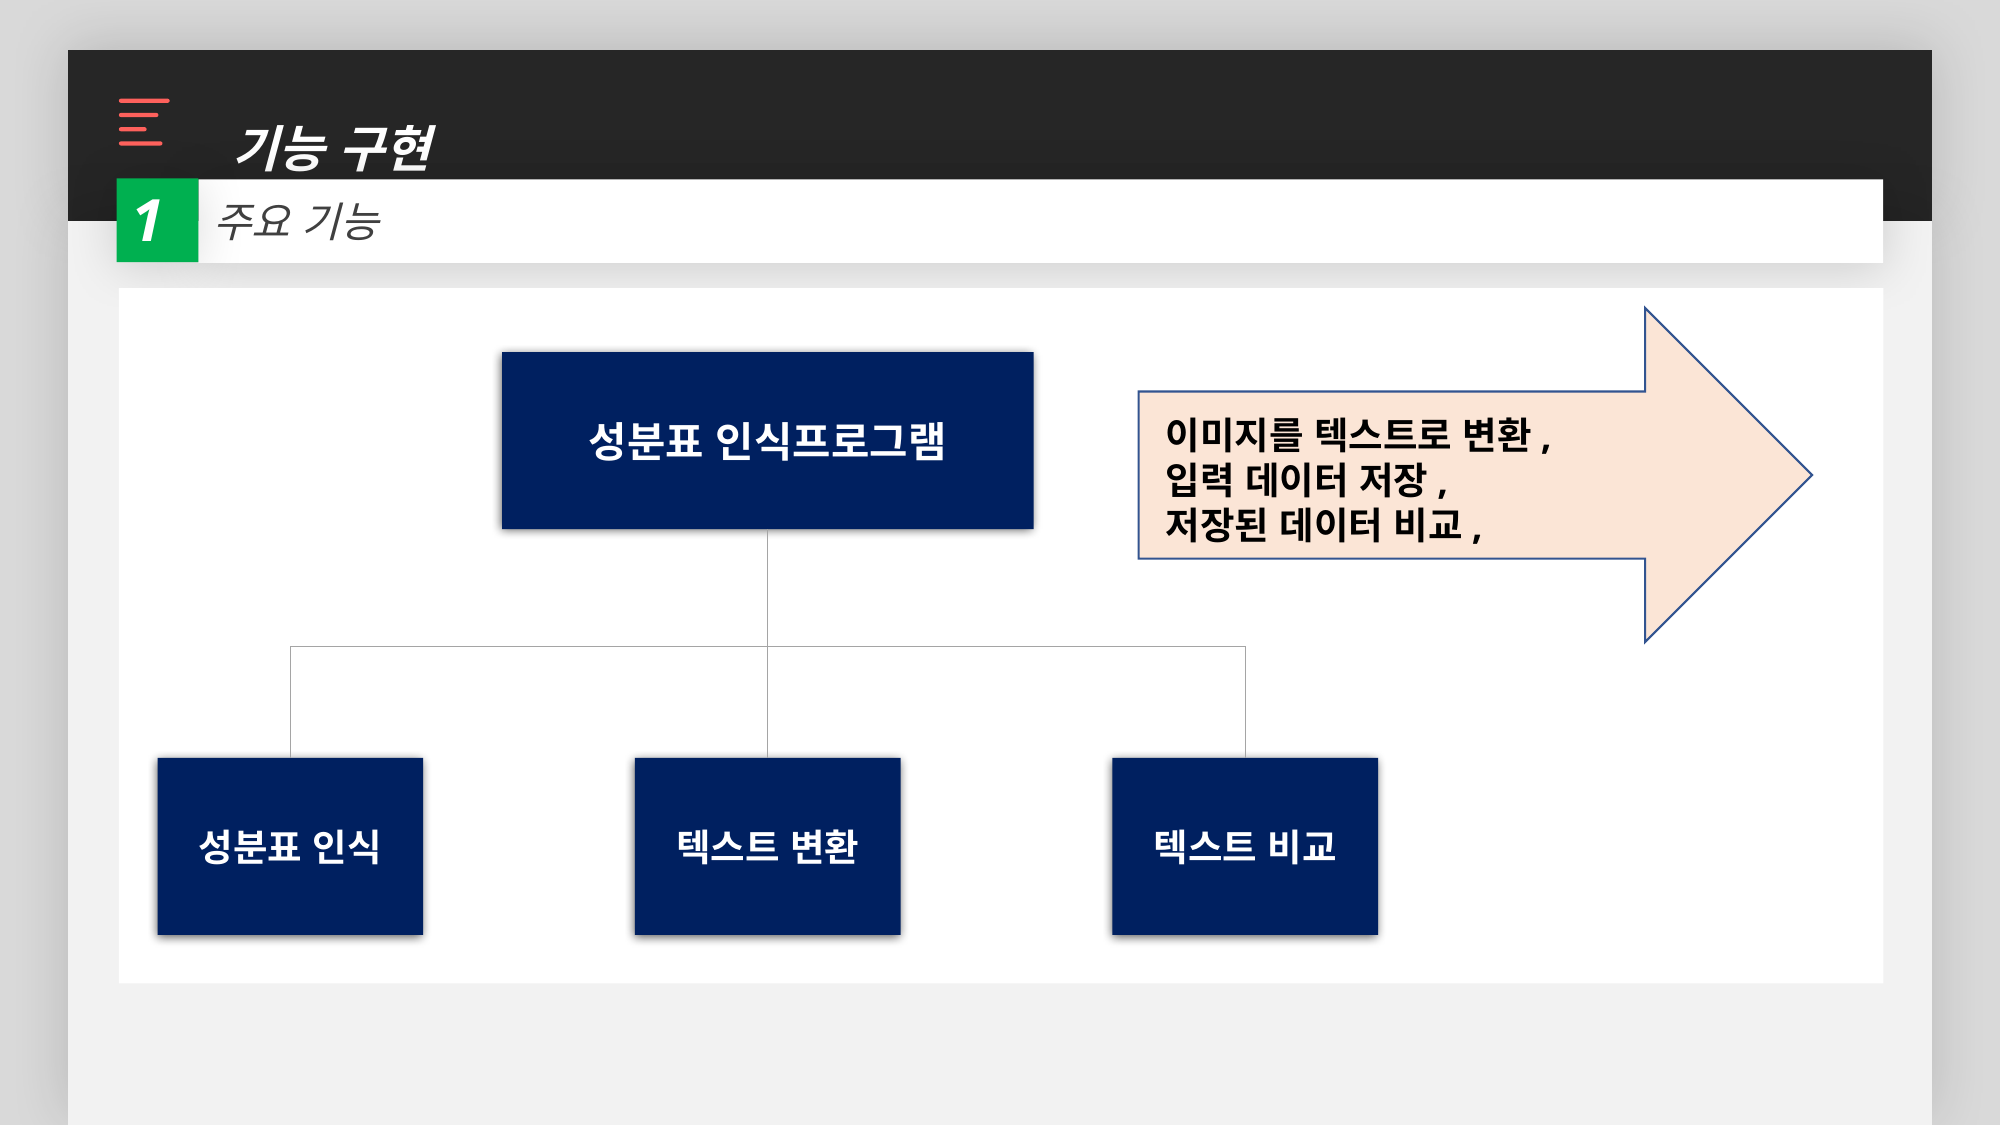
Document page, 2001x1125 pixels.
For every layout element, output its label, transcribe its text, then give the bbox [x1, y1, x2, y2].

text_box 기능 구현 [67, 49, 1933, 203]
text_box 1 [116, 176, 227, 261]
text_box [157, 351, 1379, 935]
text_box [67, 220, 1933, 1125]
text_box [118, 98, 170, 146]
text_box 주요 기능 [211, 178, 1884, 264]
text_box [118, 287, 1884, 984]
text_box 이미지를 텍스트로 변환, 입력 데이터 저장, 저장된 데이터 비교, [1379, 404, 1699, 555]
text_box [1379, 305, 1814, 645]
